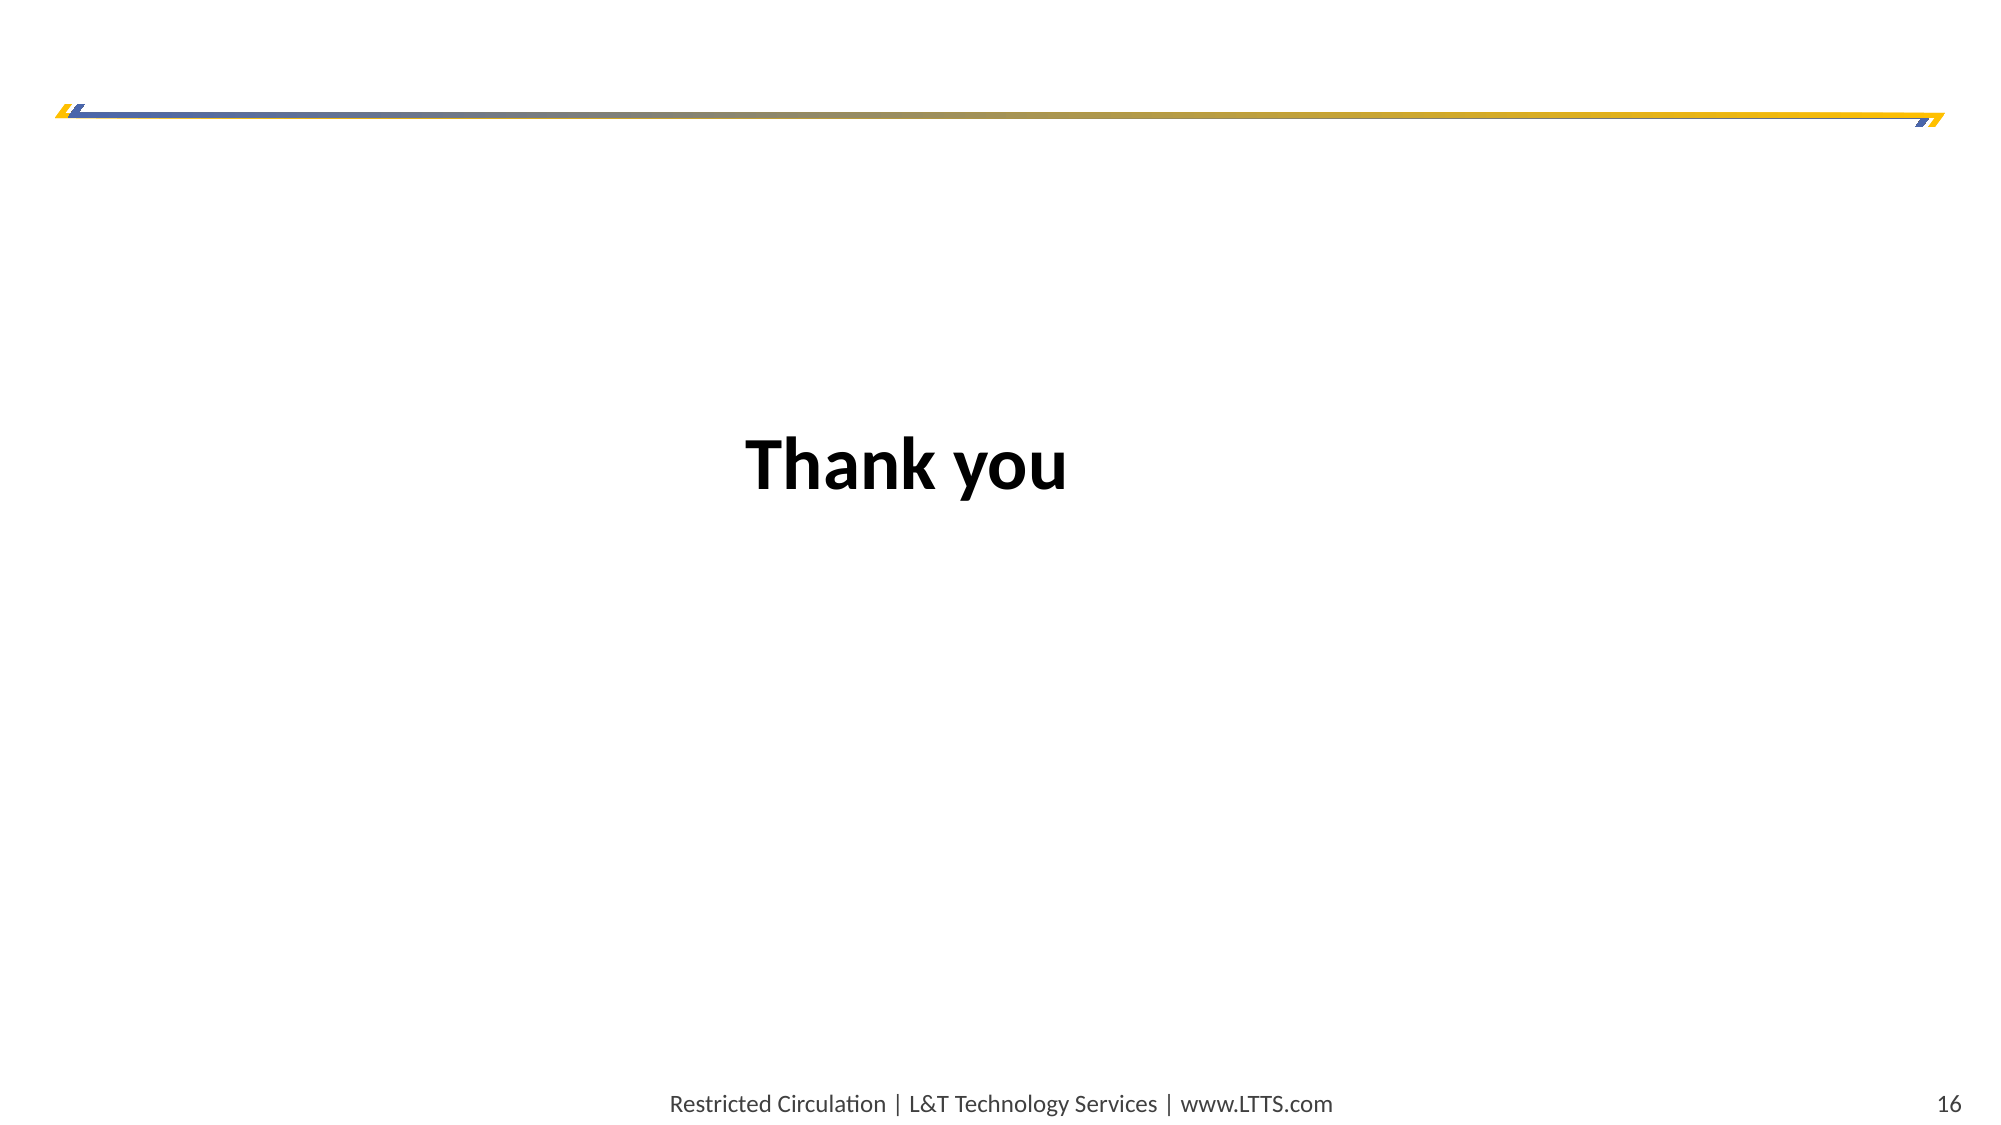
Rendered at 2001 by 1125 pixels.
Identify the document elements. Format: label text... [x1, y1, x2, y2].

text_box Thank you [730, 406, 1148, 512]
